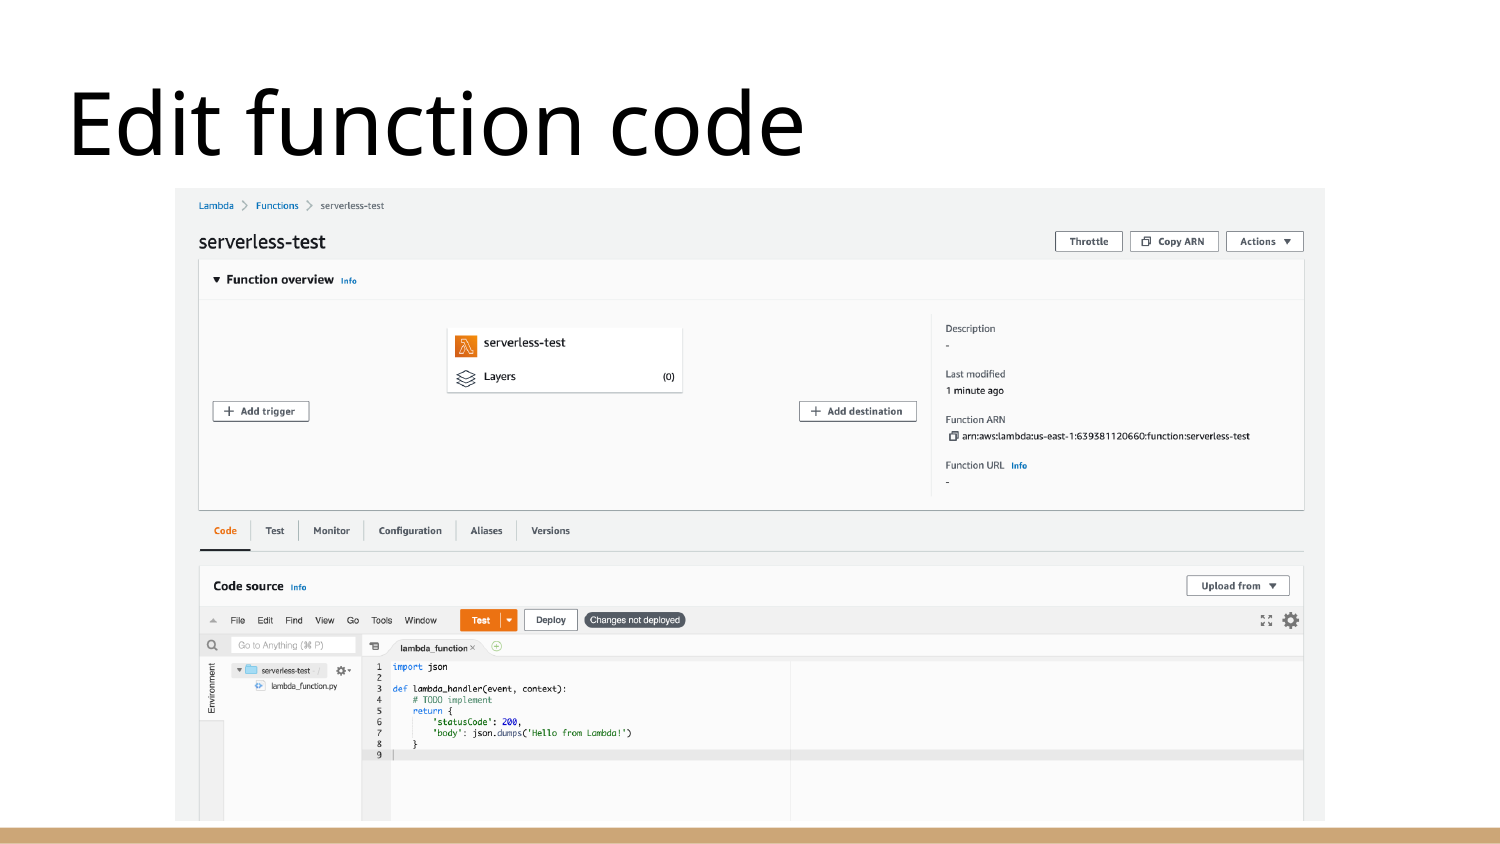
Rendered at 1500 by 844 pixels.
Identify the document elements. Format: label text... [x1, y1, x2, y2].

title Edit function code [51, 51, 1449, 189]
picture [175, 187, 1325, 822]
